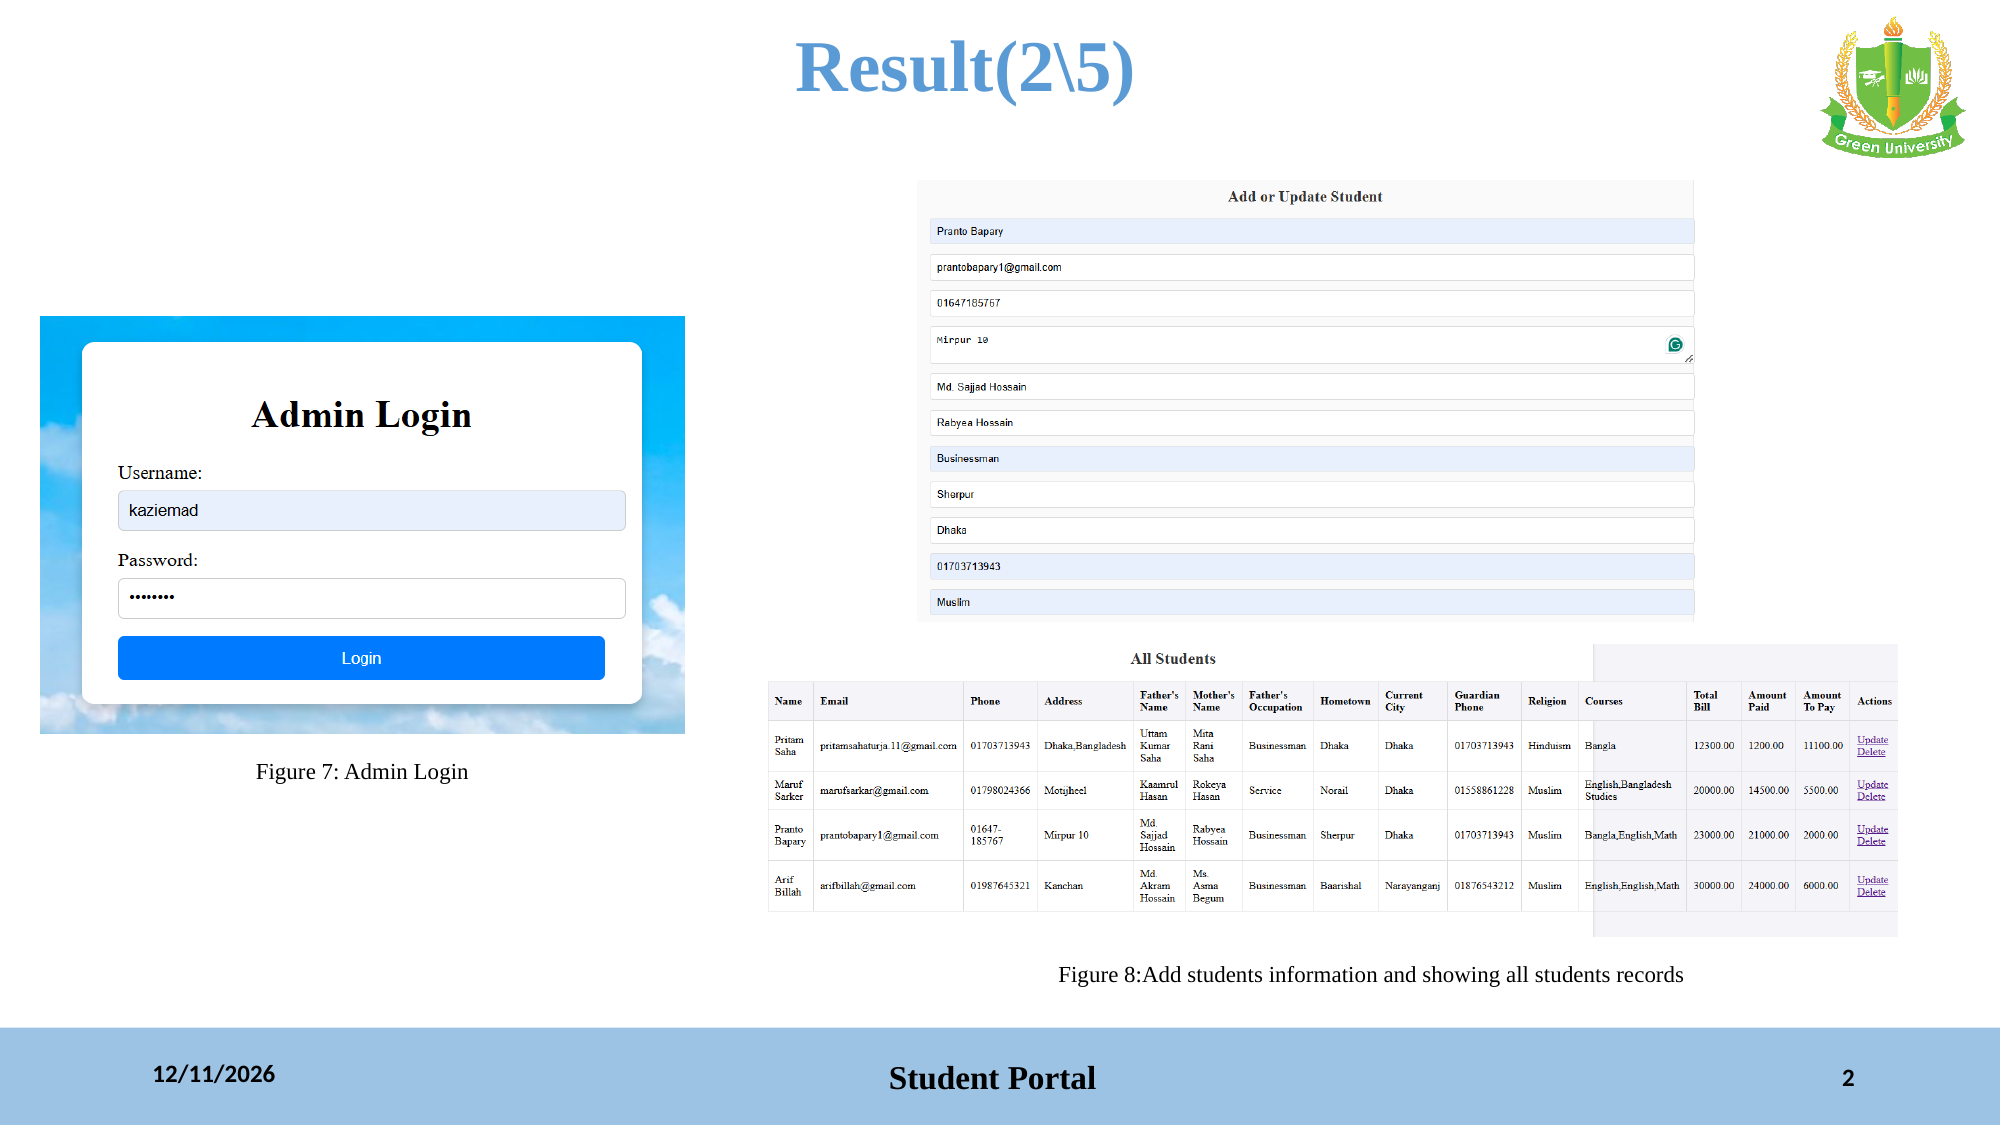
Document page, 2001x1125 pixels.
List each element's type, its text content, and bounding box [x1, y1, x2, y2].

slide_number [137, 1042, 588, 1103]
picture [917, 180, 1701, 622]
picture [762, 644, 1898, 937]
title Result(2\5) [622, 0, 1309, 135]
picture [40, 343, 685, 734]
picture [1820, 16, 1966, 158]
text_box Student Portal [832, 1048, 1154, 1104]
text_box [0, 1027, 2000, 1125]
text_box Figure 7: Admin Login [241, 748, 484, 792]
text_box Figure 8:Add students information and showing all students records [1043, 952, 1701, 995]
text_box 2 [1827, 1053, 1898, 1099]
